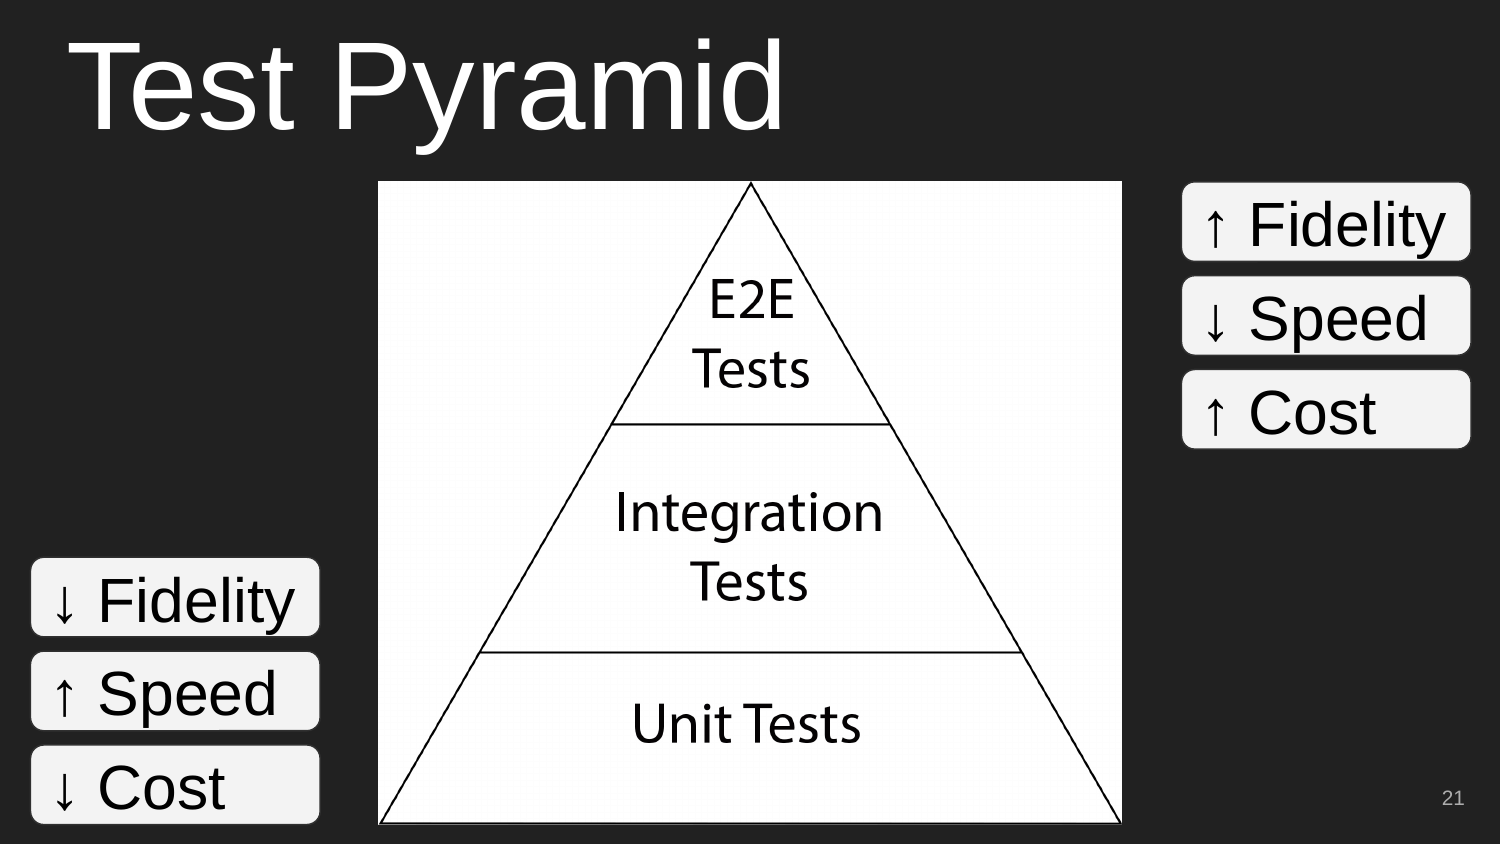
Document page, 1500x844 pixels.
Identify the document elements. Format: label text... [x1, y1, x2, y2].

text_box ↑ Cost [1181, 369, 1472, 450]
text_box ↓ Speed [1181, 275, 1472, 356]
text_box ↓ Fidelity [30, 557, 321, 637]
text_box ↑ Speed [30, 651, 321, 731]
slide_number ‹#› [1389, 764, 1480, 830]
title Test Pyramid [51, 0, 1449, 84]
picture [378, 181, 1122, 826]
text_box ↓ Cost [30, 744, 321, 825]
text_box ↑ Fidelity [1181, 181, 1472, 262]
